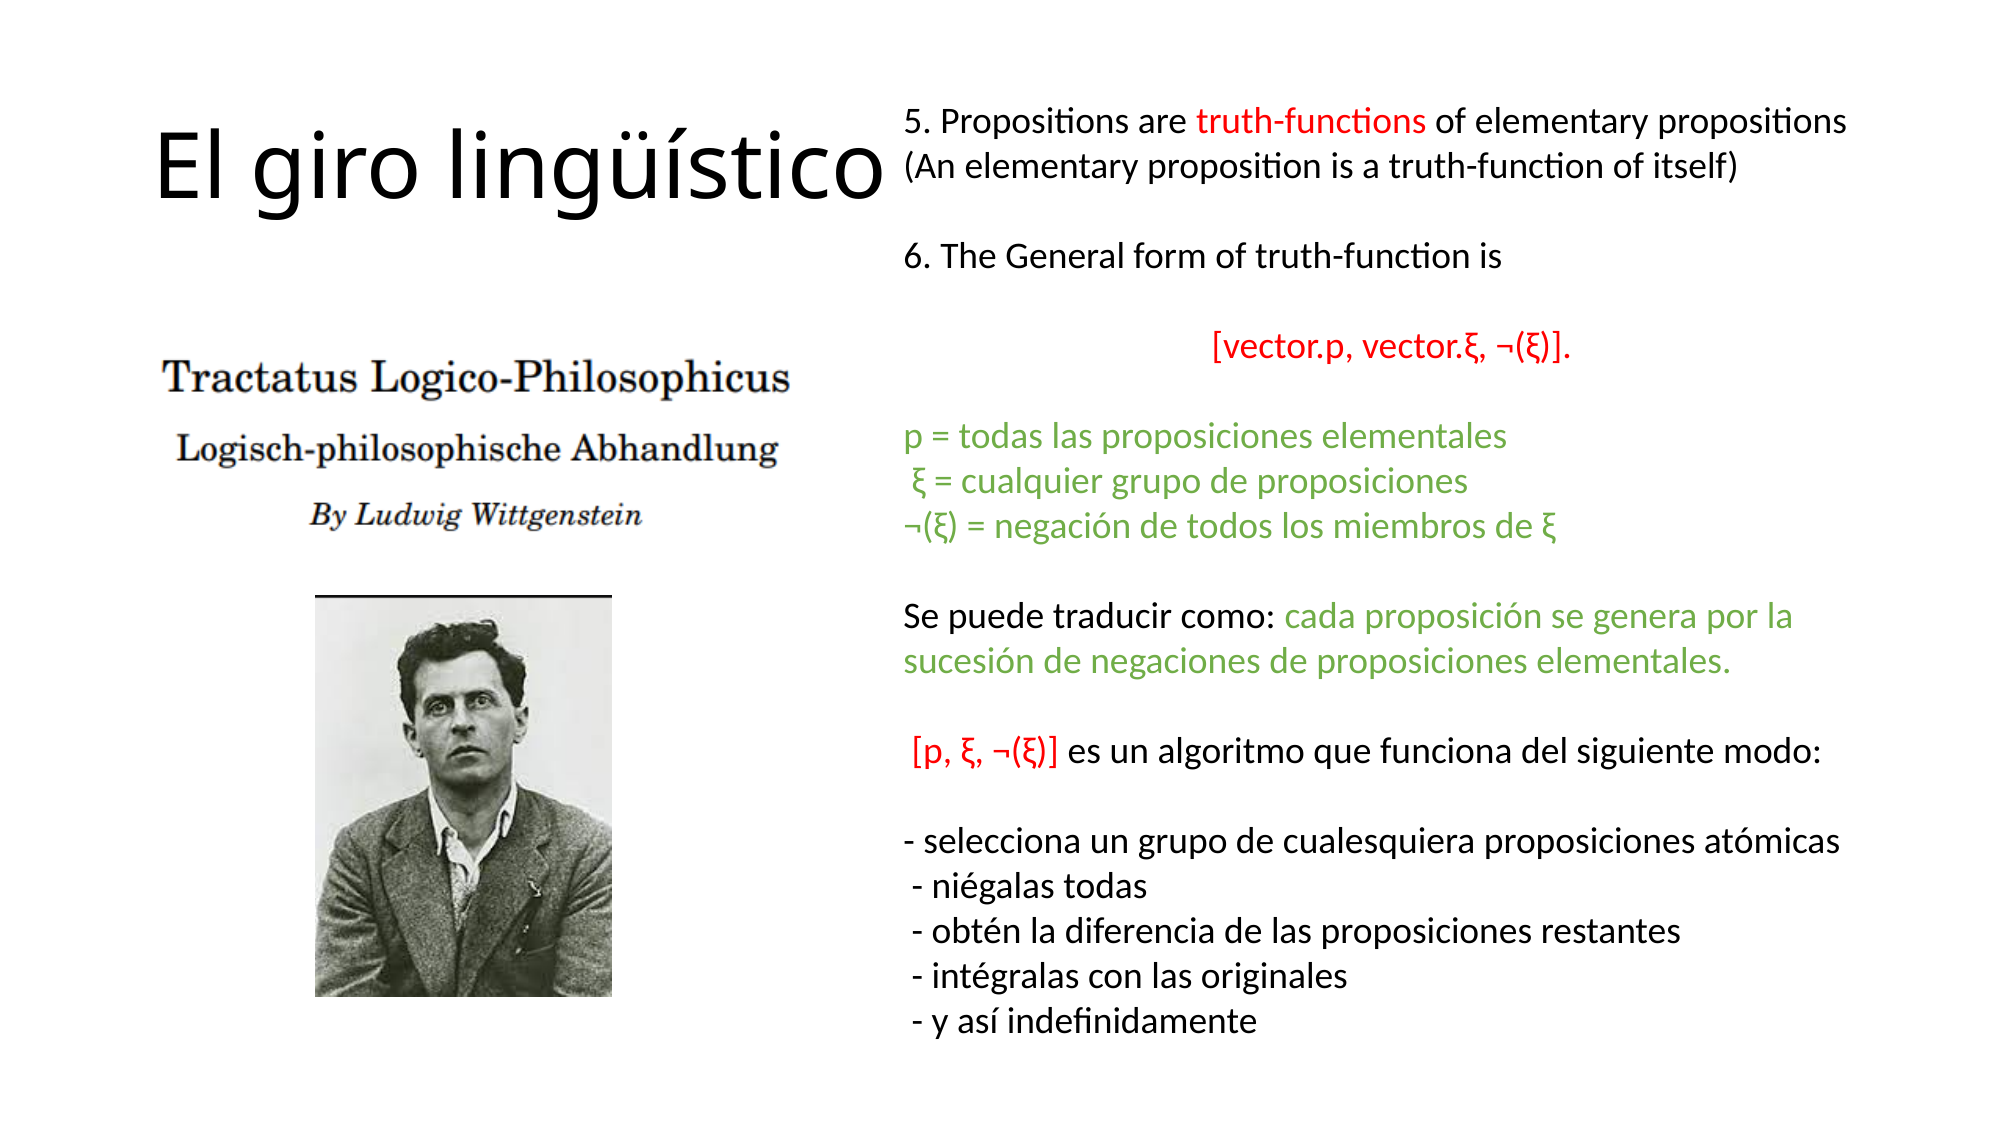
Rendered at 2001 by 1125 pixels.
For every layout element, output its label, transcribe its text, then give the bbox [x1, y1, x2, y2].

title El giro lingüístico [137, 59, 1863, 278]
picture [137, 312, 832, 561]
picture [315, 595, 612, 998]
text_box 5. Propositions are truth-functions of elementary propositions (An elementary proposition is a truth-function of itself) 6. The General form of truth-function is [vector.p, vector.ξ, ¬(ξ)]. p = todas las proposiciones elementales ξ = cualquier grupo de proposiciones ¬(ξ) = negación de todos los miembros de ξ Se puede traducir como: cada proposición se genera por la sucesión de negaciones de proposiciones elementales. [p, ξ, ¬(ξ)] es un algoritmo que funciona del siguiente modo: - selecciona un grupo de cualesquiera proposiciones atómicas - niégalas todas - obtén la diferencia de las proposiciones restantes - intégralas con las originales - y así indefinidamente [888, 88, 1921, 1049]
